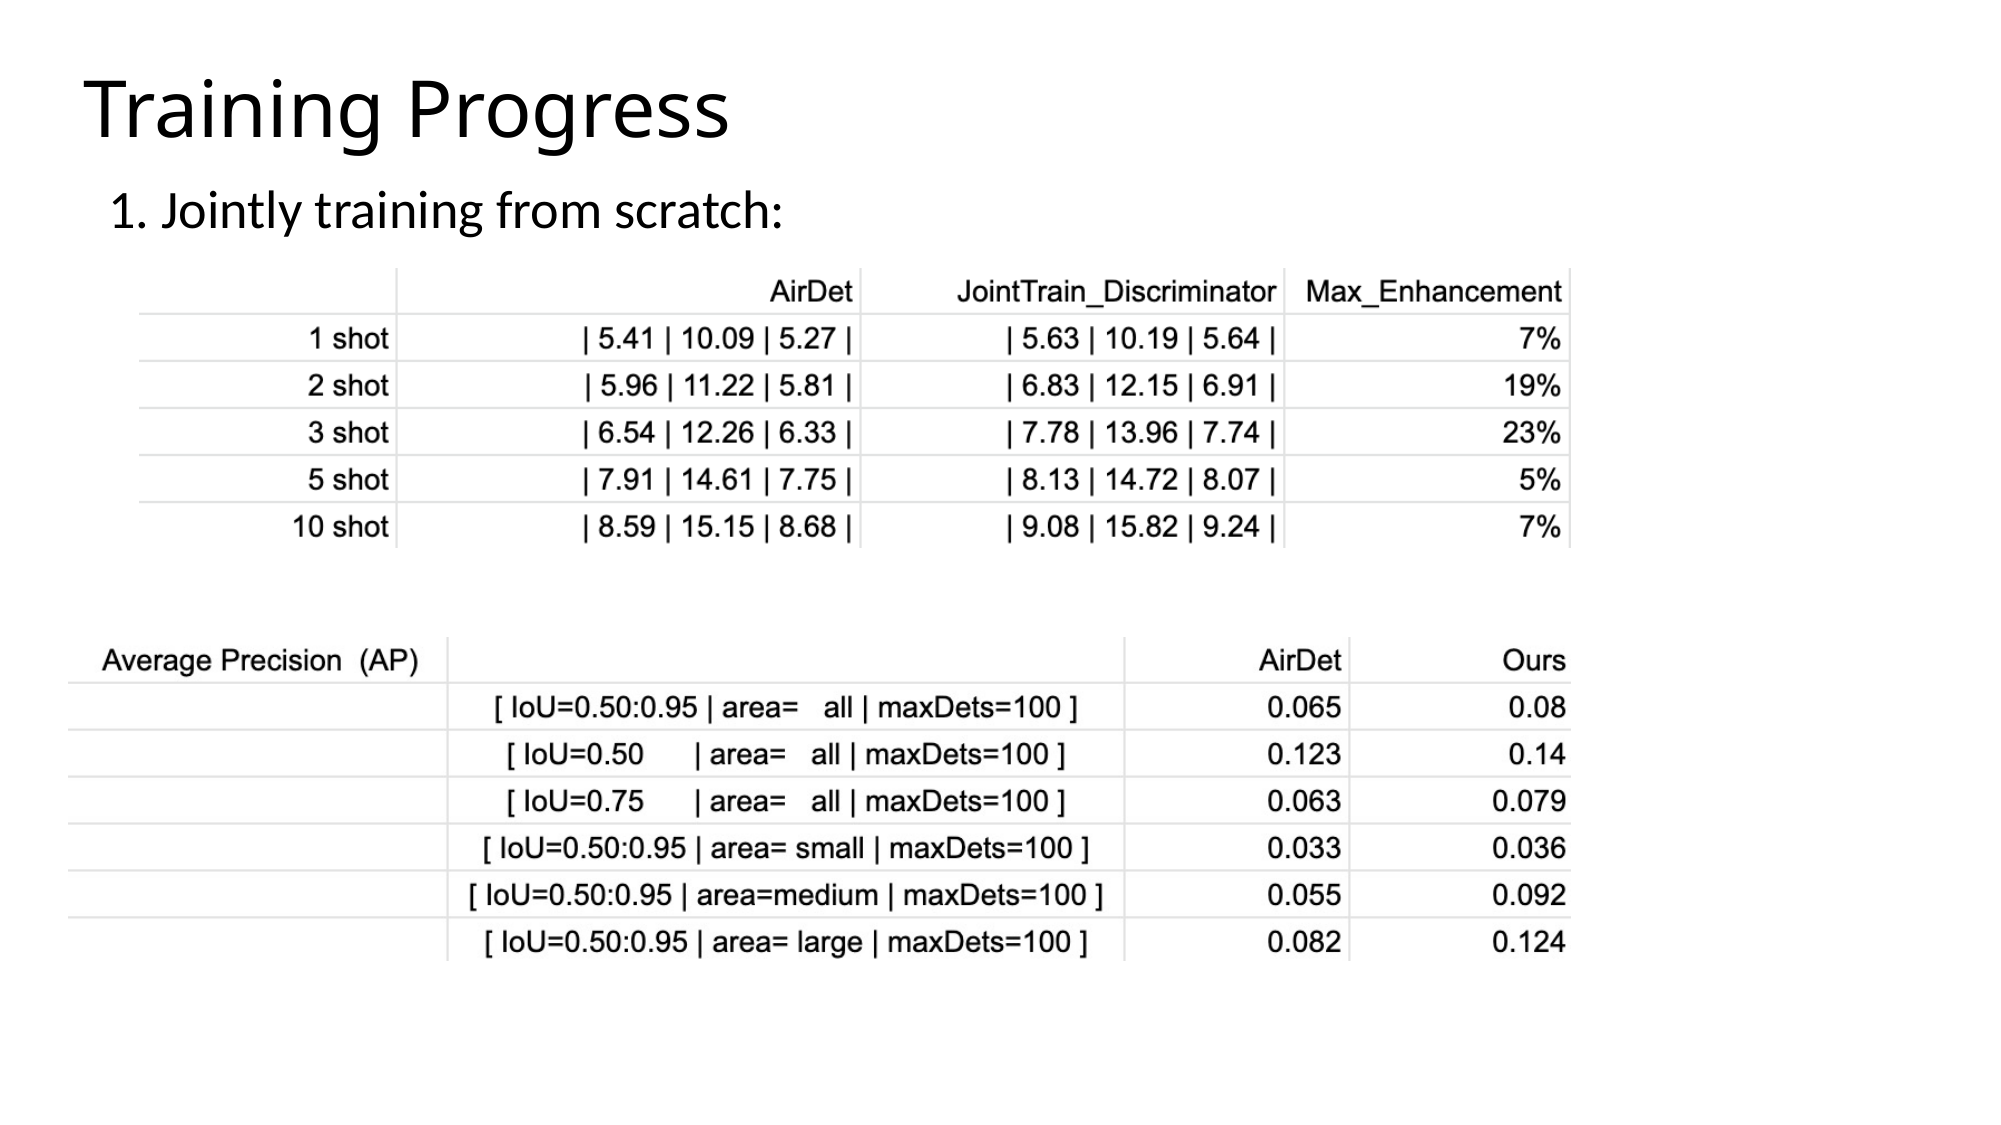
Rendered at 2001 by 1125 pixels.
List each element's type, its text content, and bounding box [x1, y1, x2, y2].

picture [68, 637, 1571, 961]
title Training Progress [68, 43, 1932, 149]
list 1. Jointly training from scratch: [68, 149, 1932, 1050]
picture [139, 268, 1571, 548]
